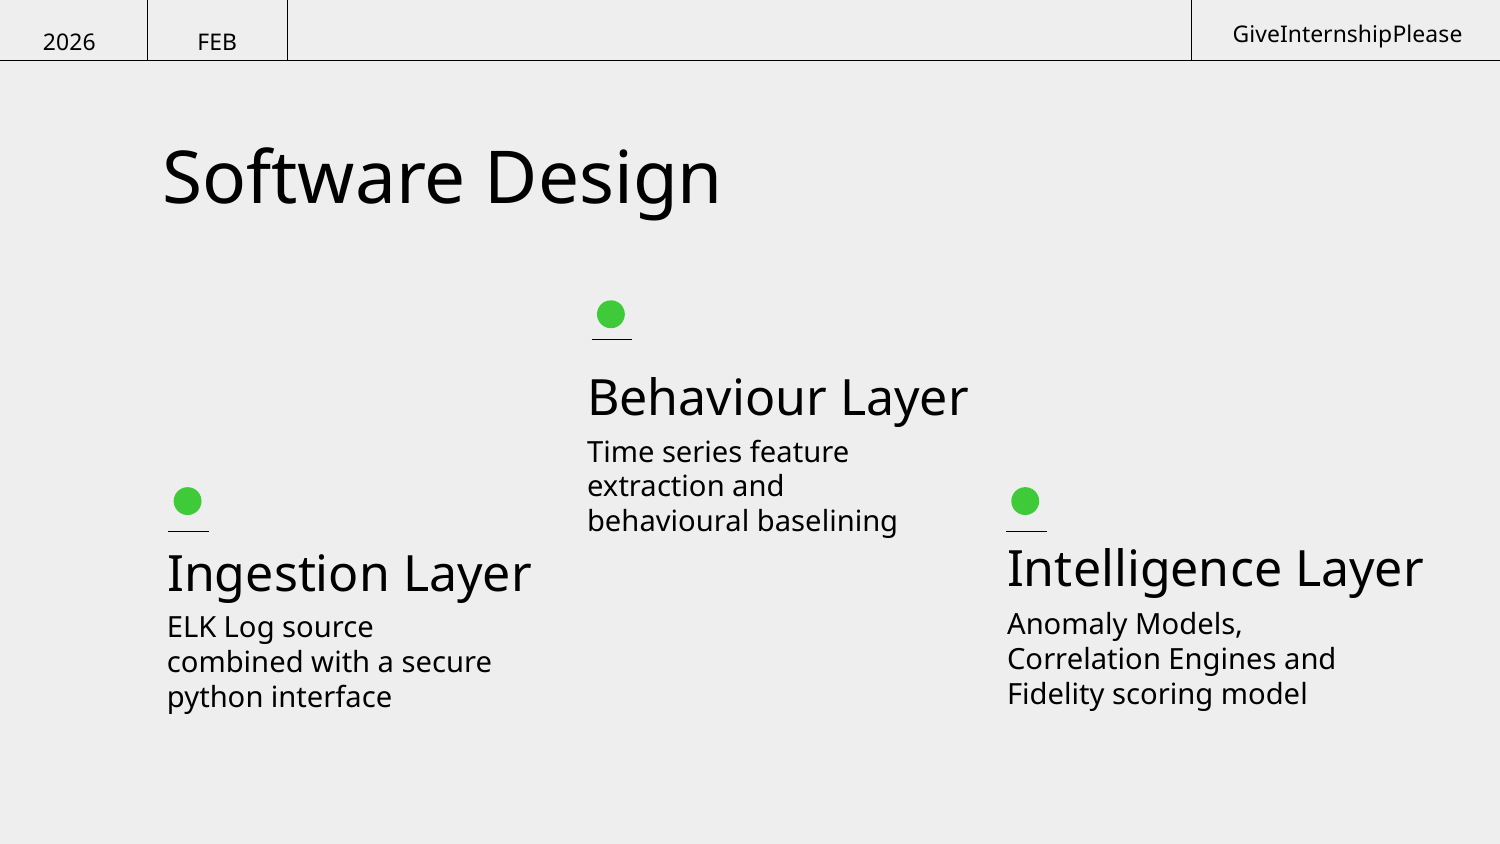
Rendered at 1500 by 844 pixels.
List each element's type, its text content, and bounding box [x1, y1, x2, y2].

subtitle 2026 [3, 12, 135, 61]
title Software Design [147, 115, 1231, 210]
text_box [596, 300, 625, 329]
subtitle FEB [152, 12, 283, 61]
subtitle GiveInternshipPlease [1199, 4, 1497, 54]
subtitle Time series feature extraction and behavioural baselining [572, 417, 947, 564]
subtitle Anomaly Models, Correlation Engines and Fidelity scoring model [992, 612, 1367, 737]
subtitle Ingestion Layer [152, 536, 557, 617]
text_box [1011, 487, 1040, 516]
subtitle Behaviour Layer [572, 360, 1007, 441]
text_box [173, 487, 202, 516]
subtitle Intelligence Layer [992, 531, 1453, 612]
subtitle ELK Log source combined with a secure python interface [151, 593, 527, 740]
